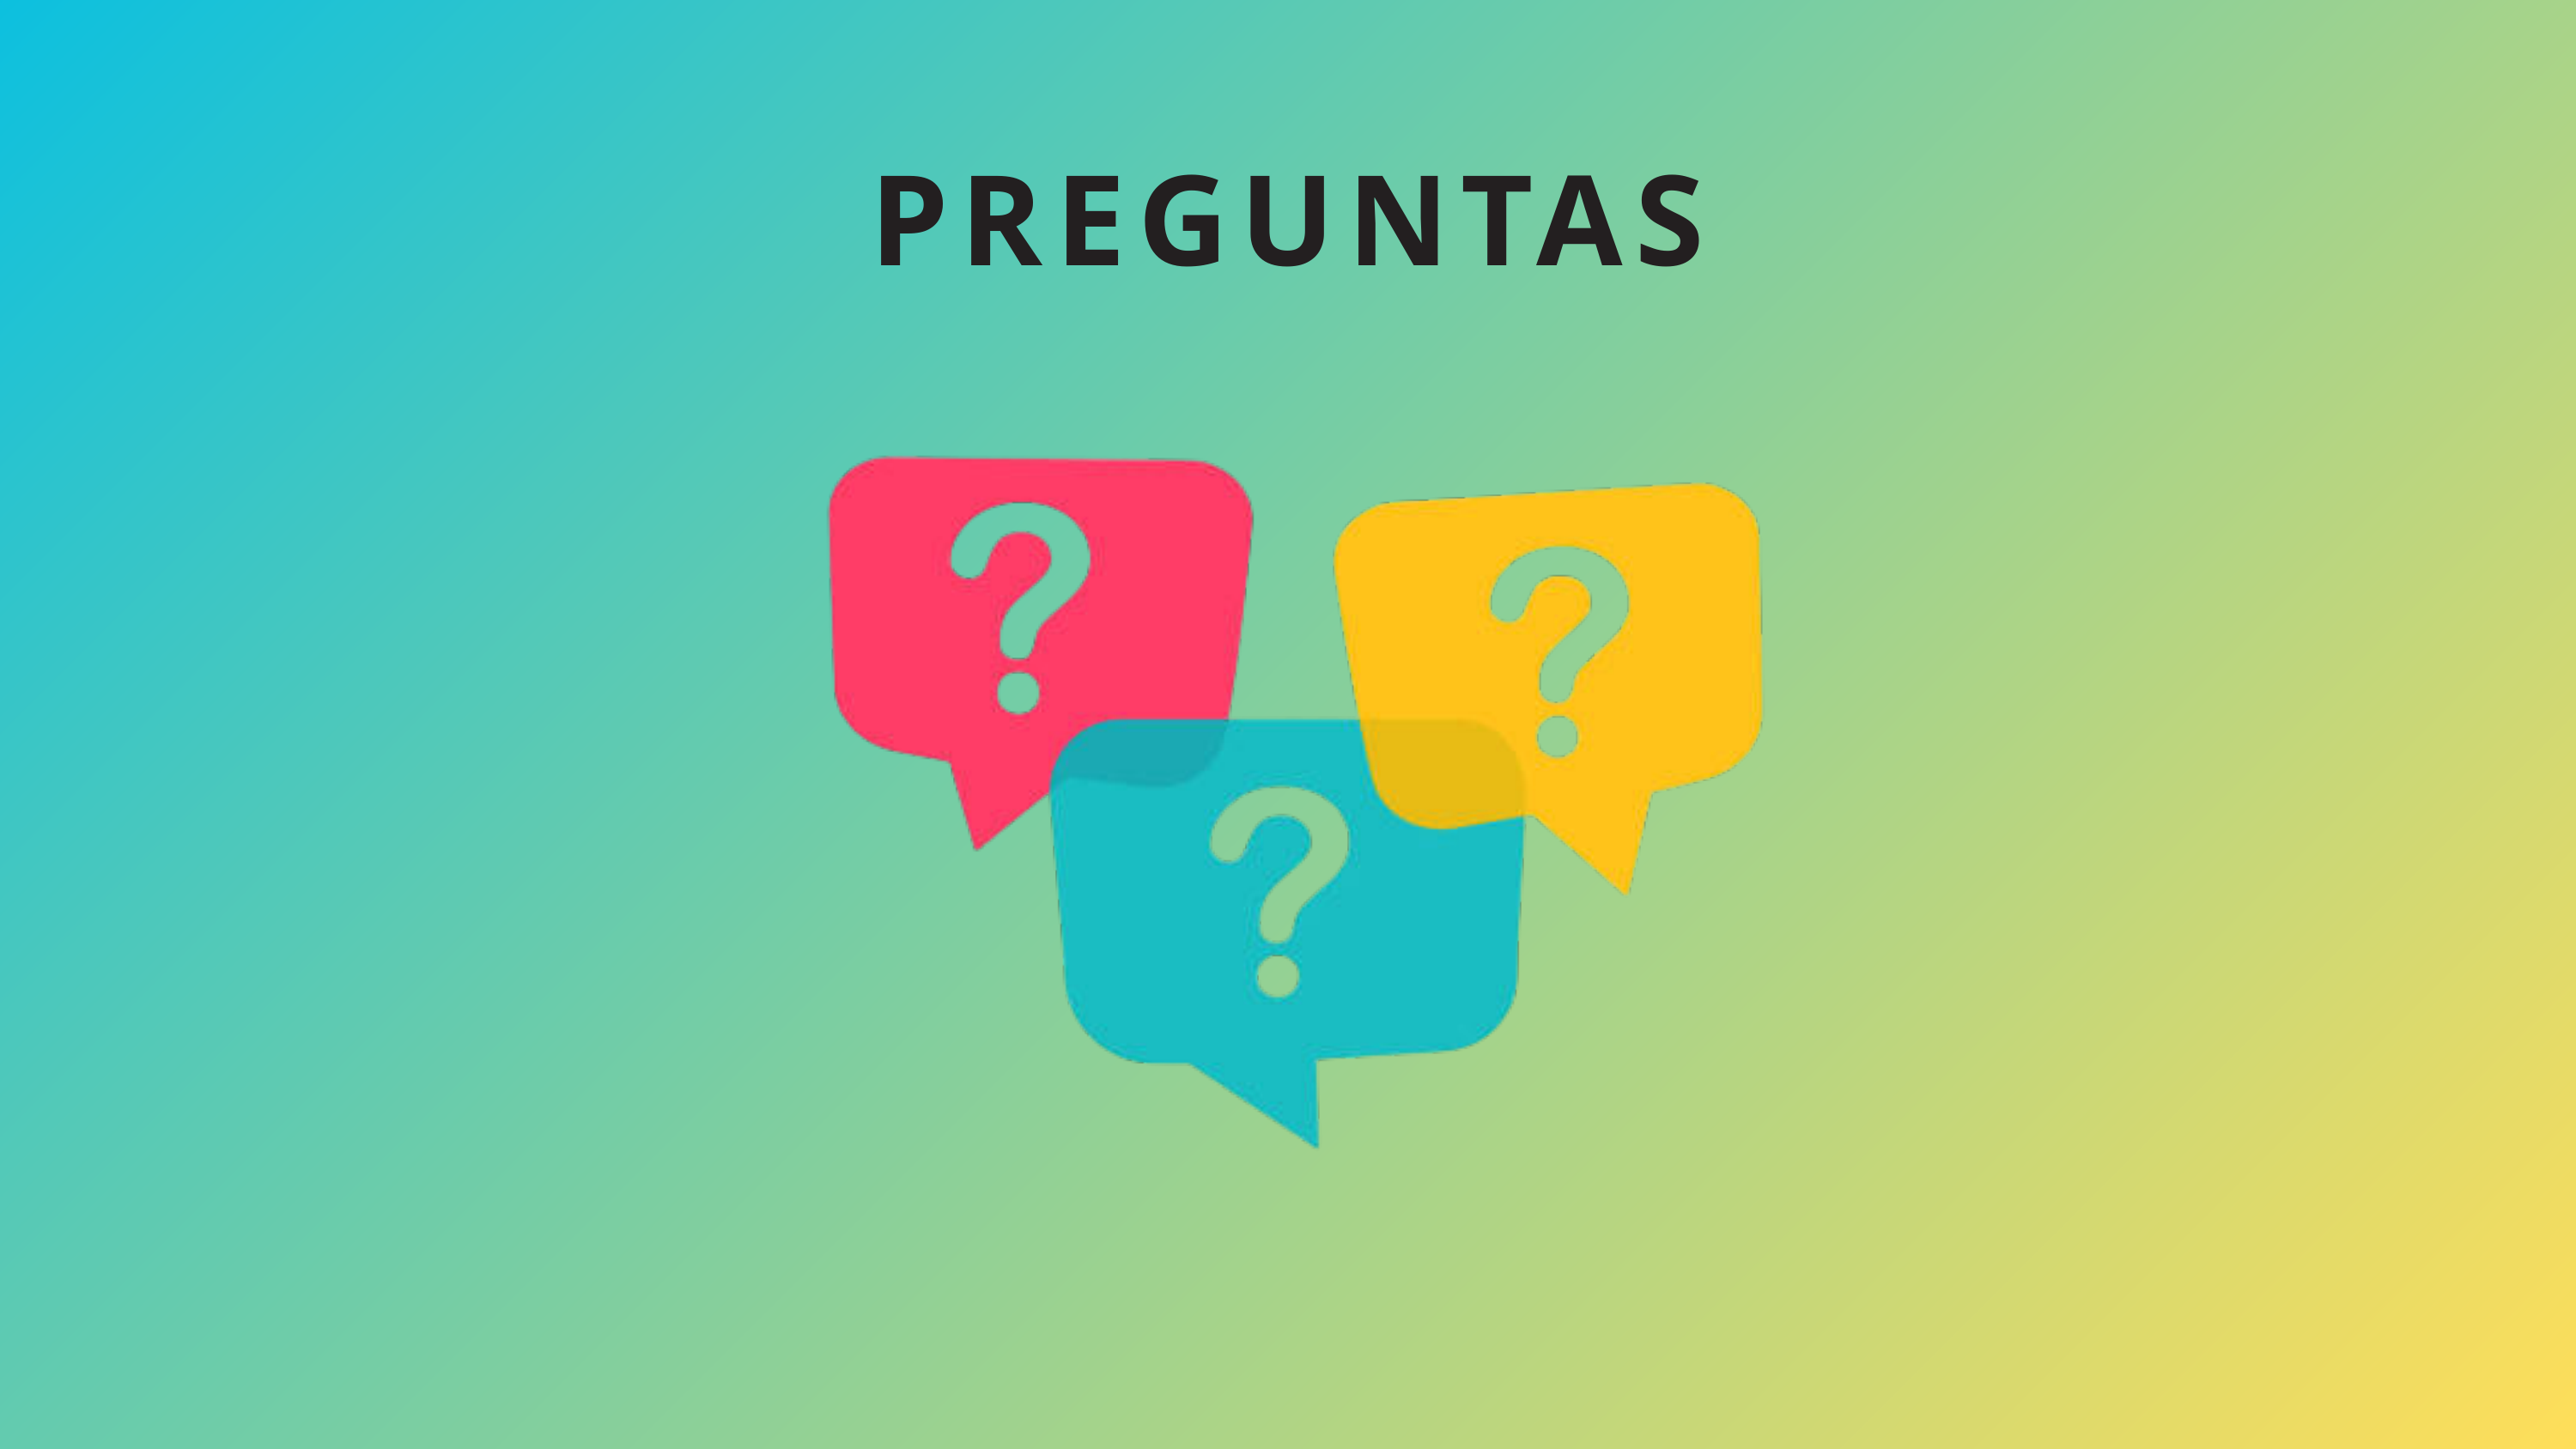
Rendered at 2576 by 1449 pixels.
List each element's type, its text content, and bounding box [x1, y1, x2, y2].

text_box [544, 89, 2032, 159]
text_box PREGUNTAS [436, 159, 2140, 292]
text_box [544, 292, 2032, 1200]
